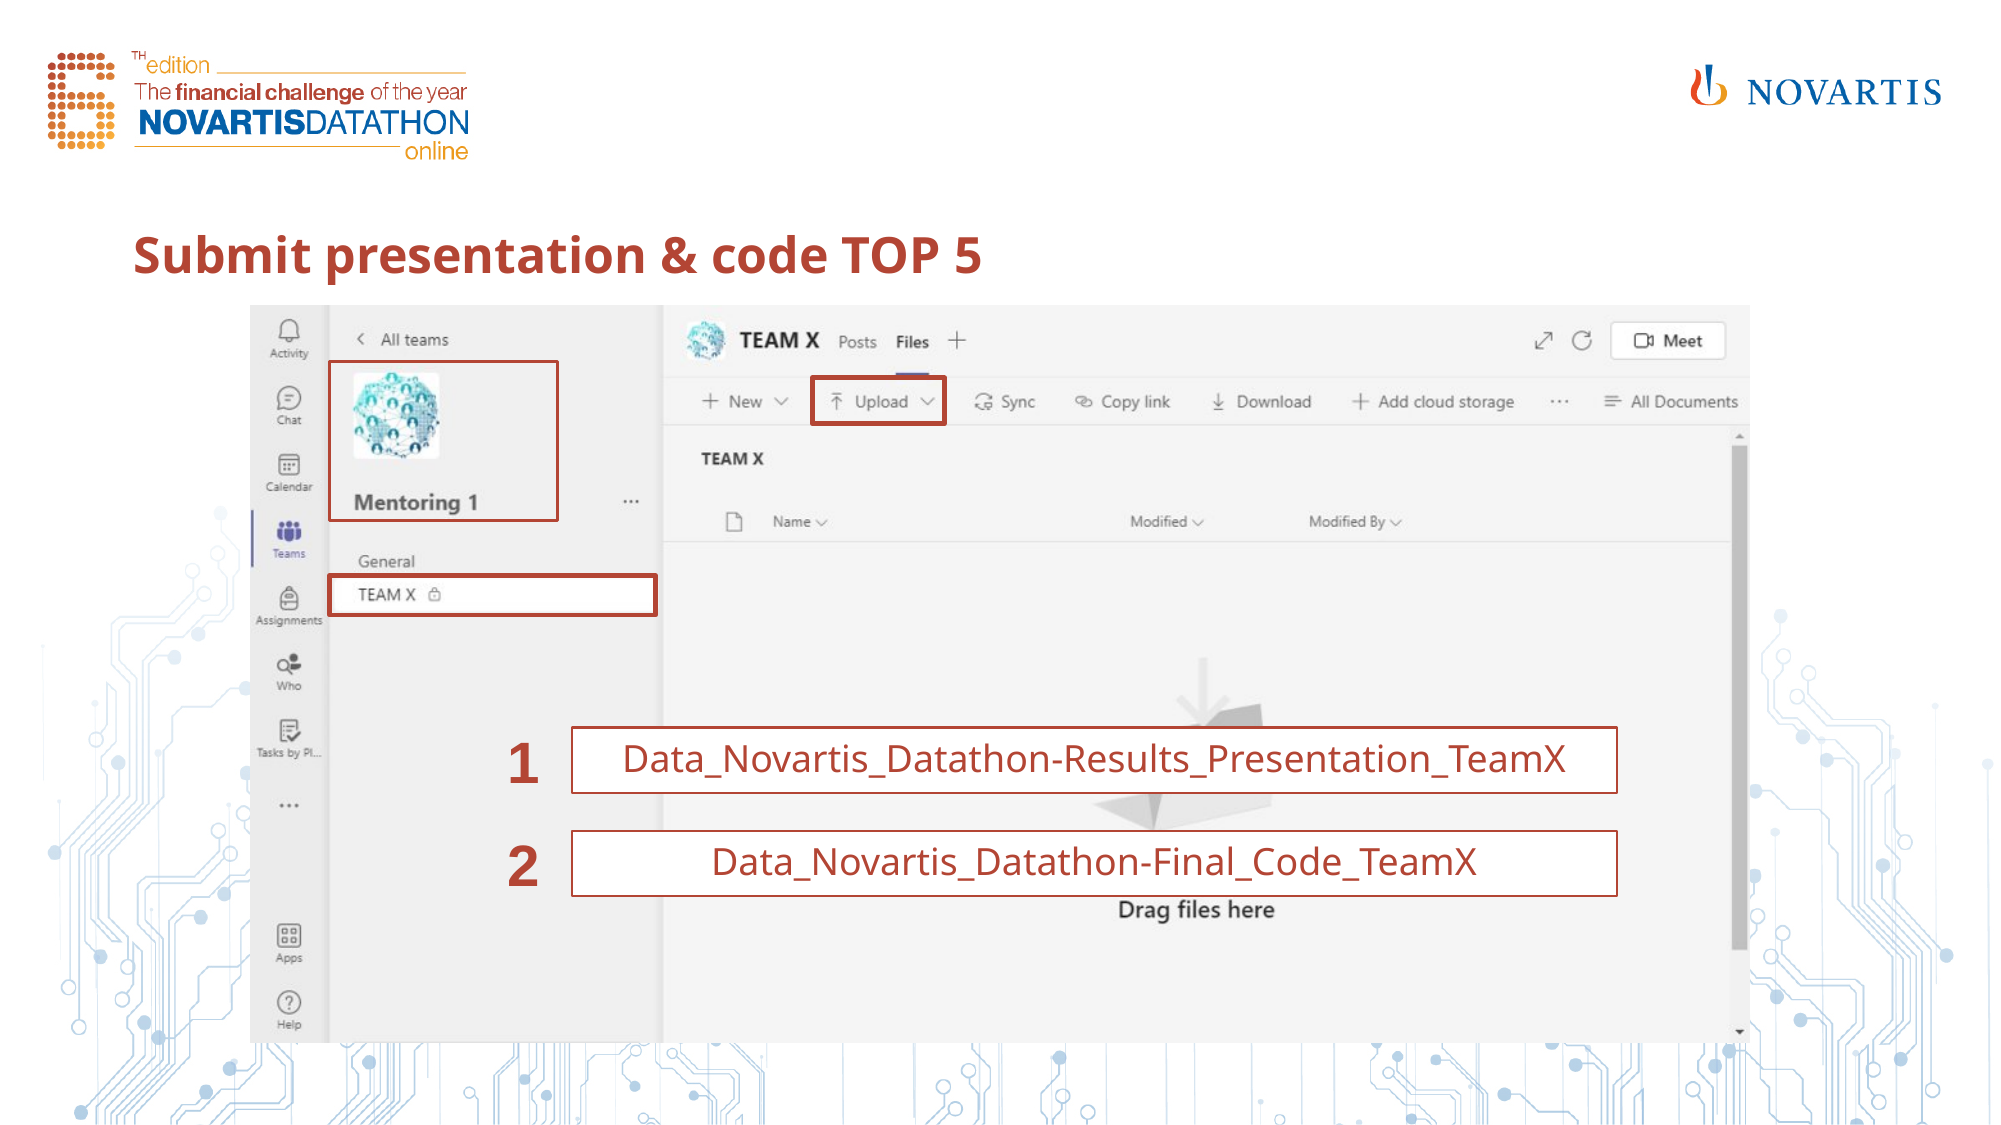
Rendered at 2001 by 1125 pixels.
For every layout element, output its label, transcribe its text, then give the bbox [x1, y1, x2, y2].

picture [0, 0, 2001, 1125]
title Submit presentation & code TOP 5 [118, 222, 1850, 306]
